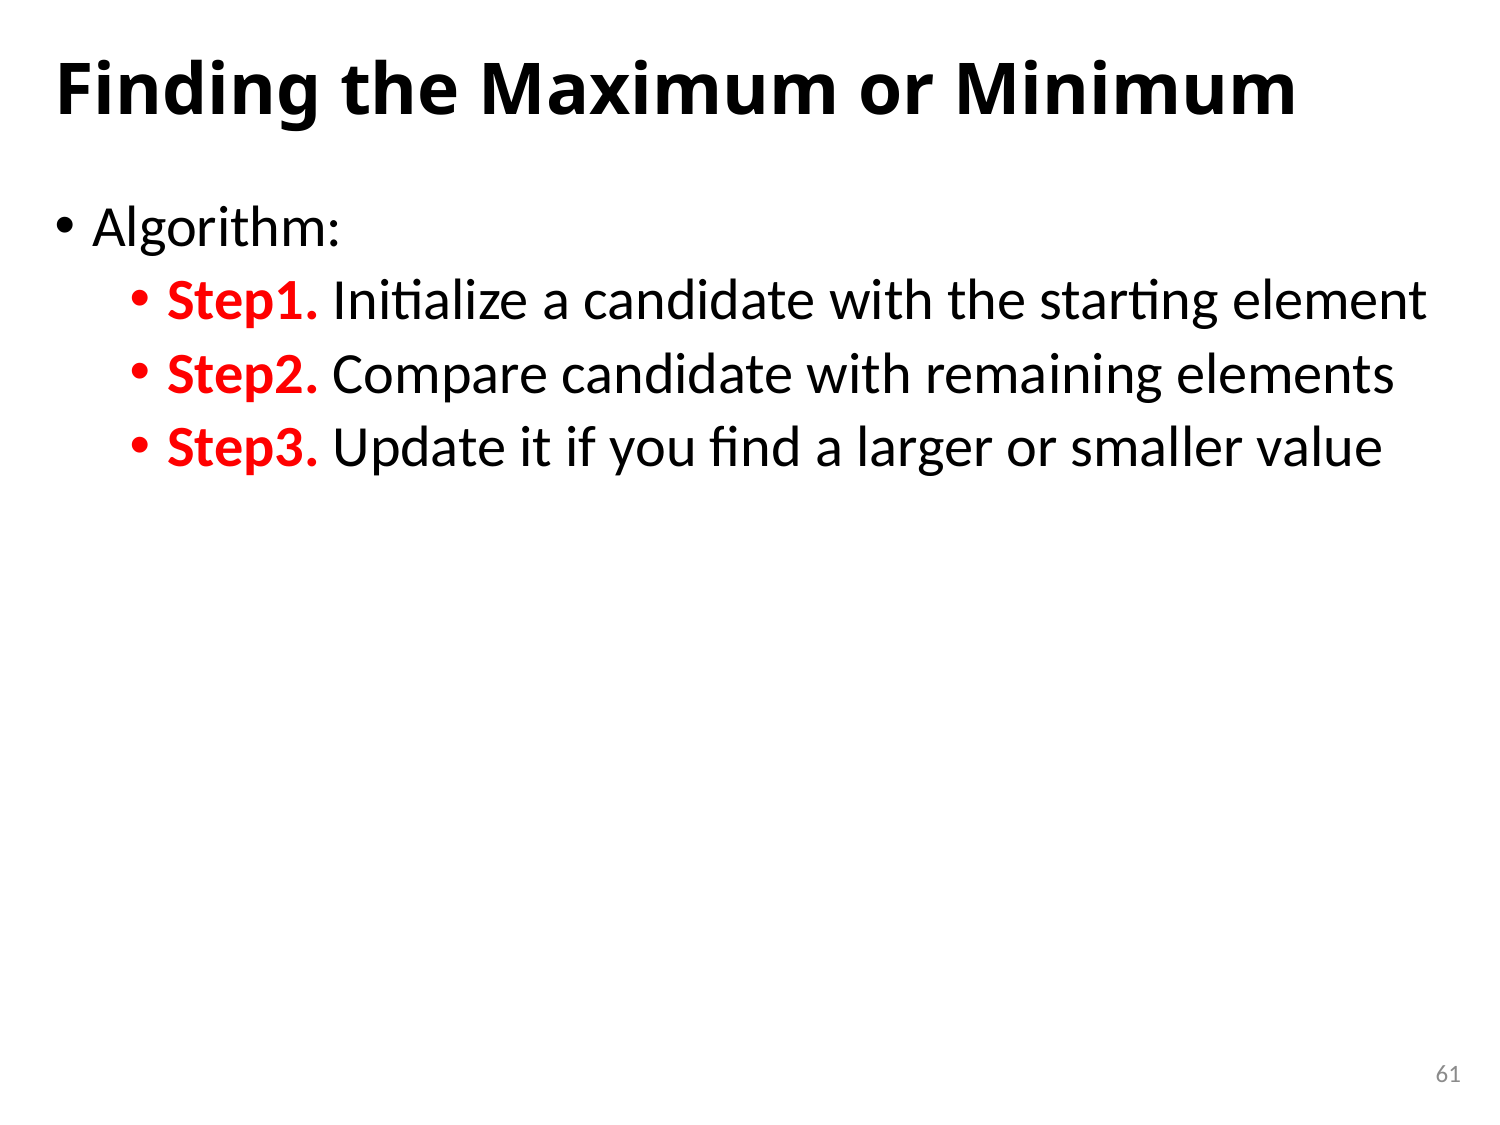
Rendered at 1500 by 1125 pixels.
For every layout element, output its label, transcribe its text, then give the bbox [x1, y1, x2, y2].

slide_number 61 [1138, 1042, 1477, 1103]
list Algorithm: Step1. Initialize a candidate with the starting element Step2. Compare candidate with remaining elements Step3. Update it if you find a larger or smaller value [39, 188, 1461, 1085]
title Finding the Maximum or Minimum [39, 22, 1461, 161]
